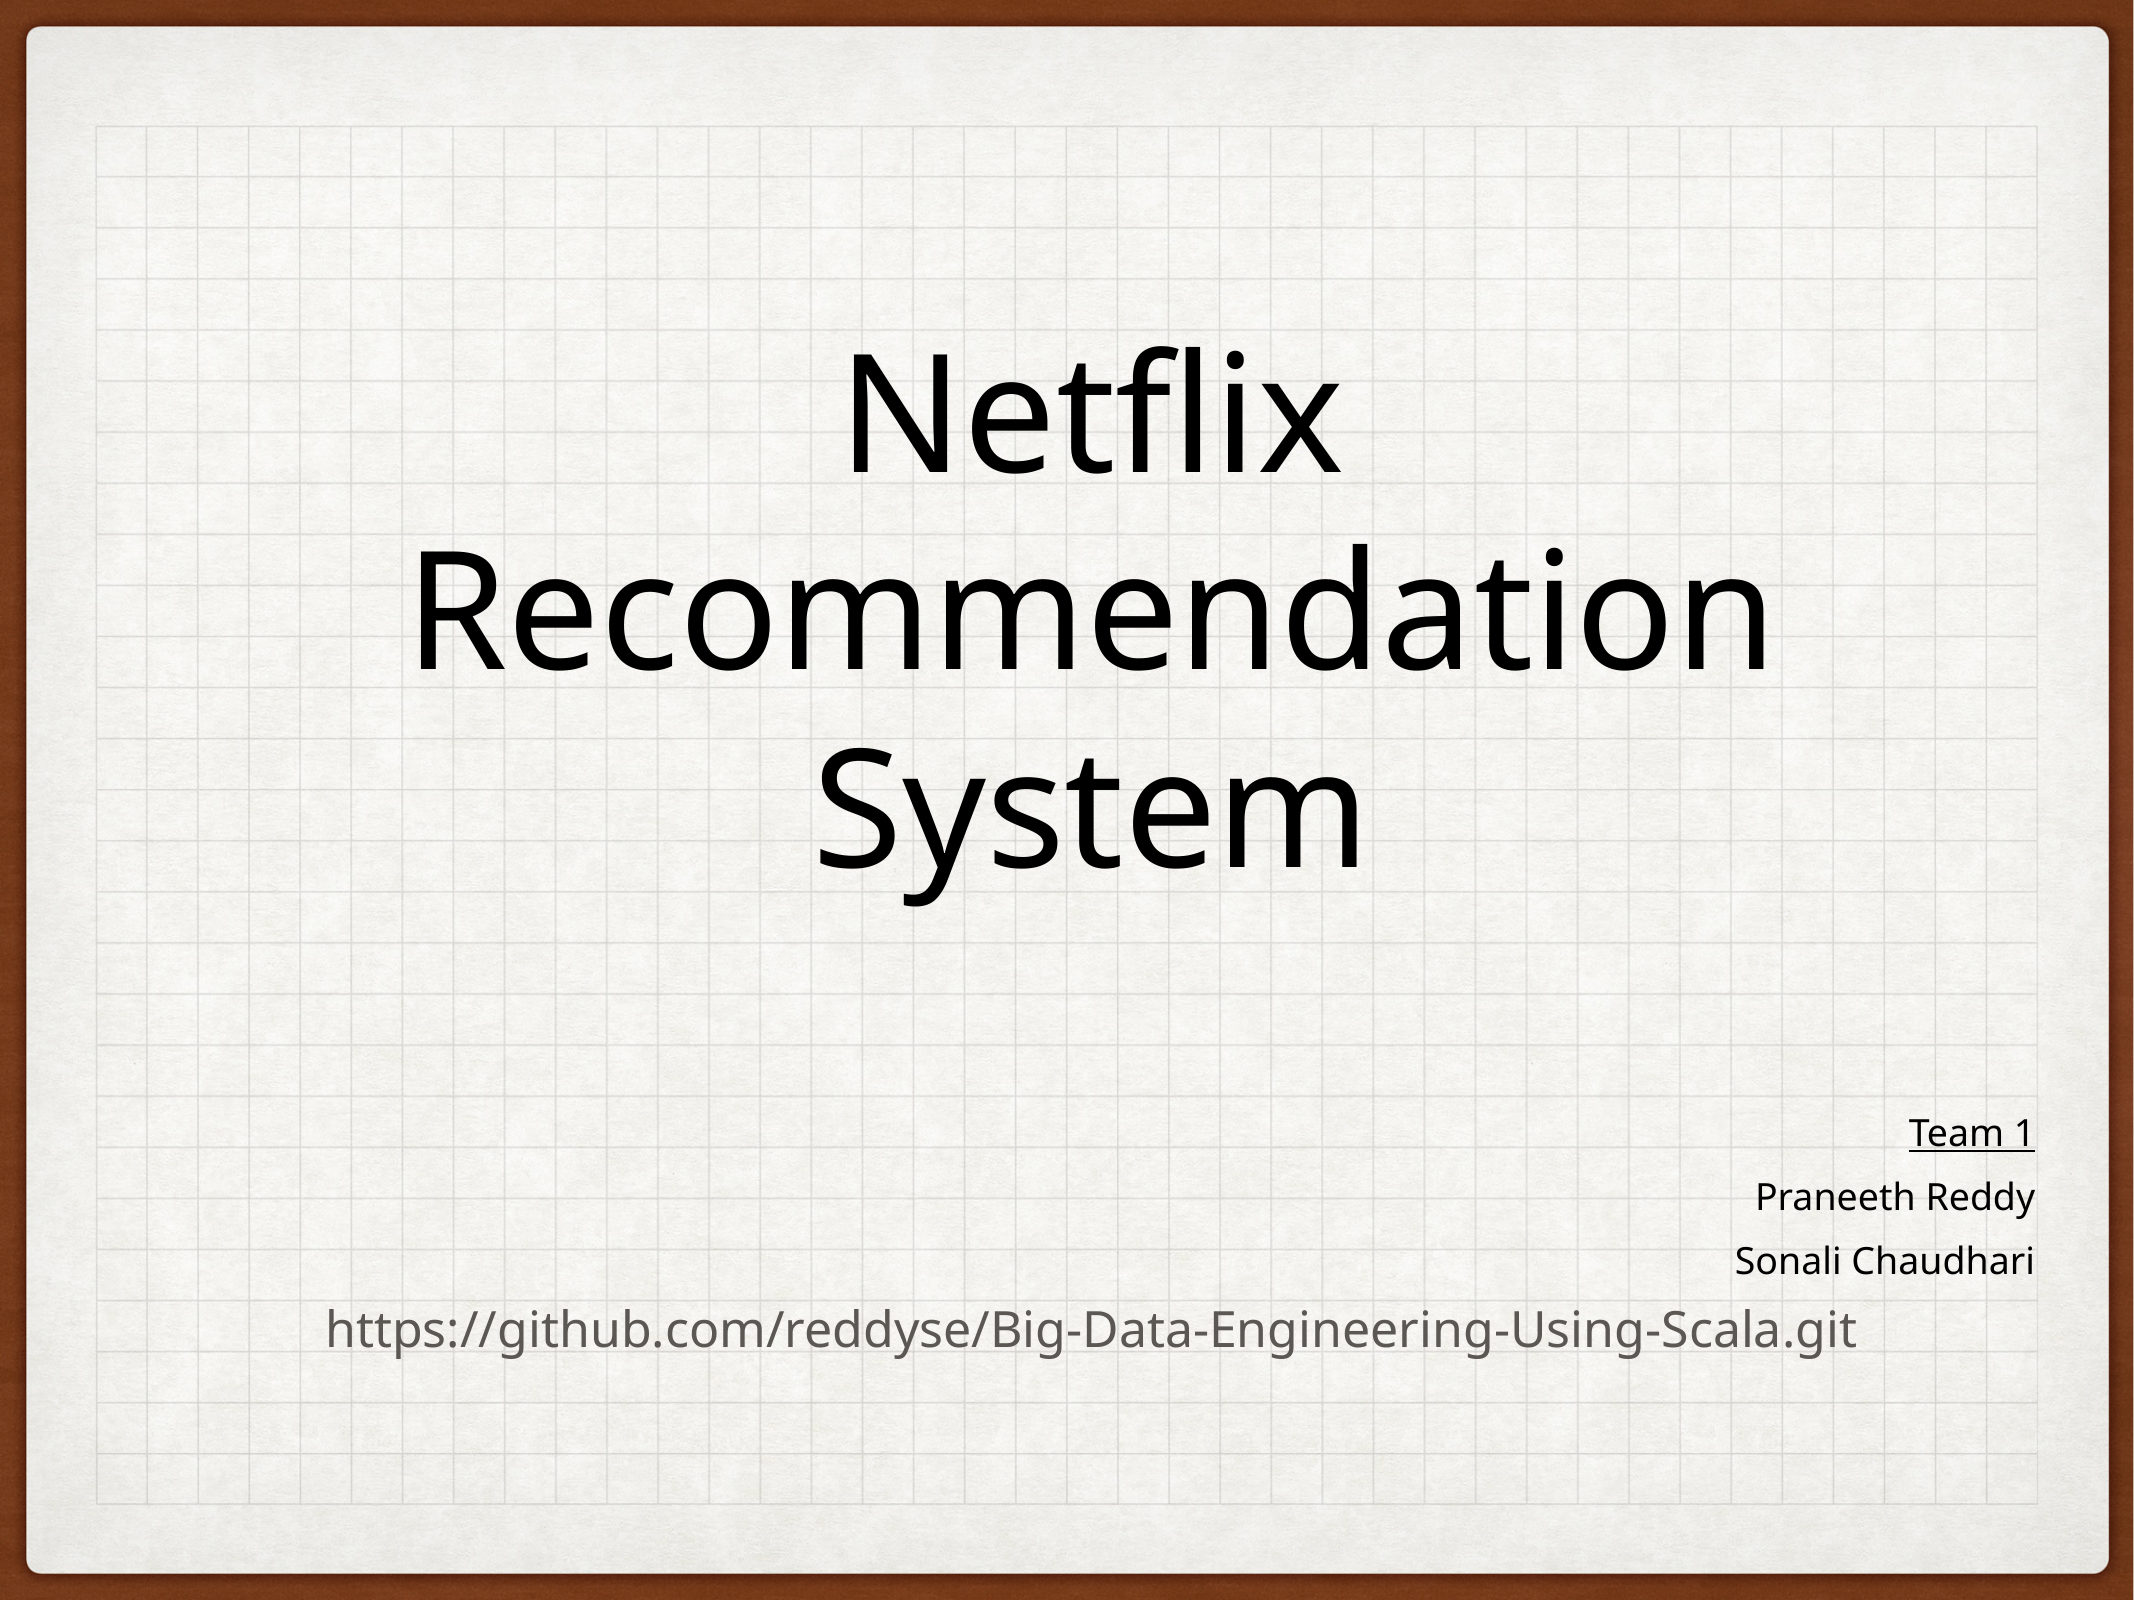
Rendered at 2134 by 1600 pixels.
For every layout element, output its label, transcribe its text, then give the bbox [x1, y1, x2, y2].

title Netflix Recommendation System [134, 311, 2049, 898]
text_box https://github.com/reddyse/Big-Data-Engineering-Using-Scala.git [316, 1289, 1867, 1367]
picture [0, 0, 2134, 1600]
text_box Team 1 Praneeth Reddy Sonali Chaudhari [1411, 1097, 2044, 1294]
